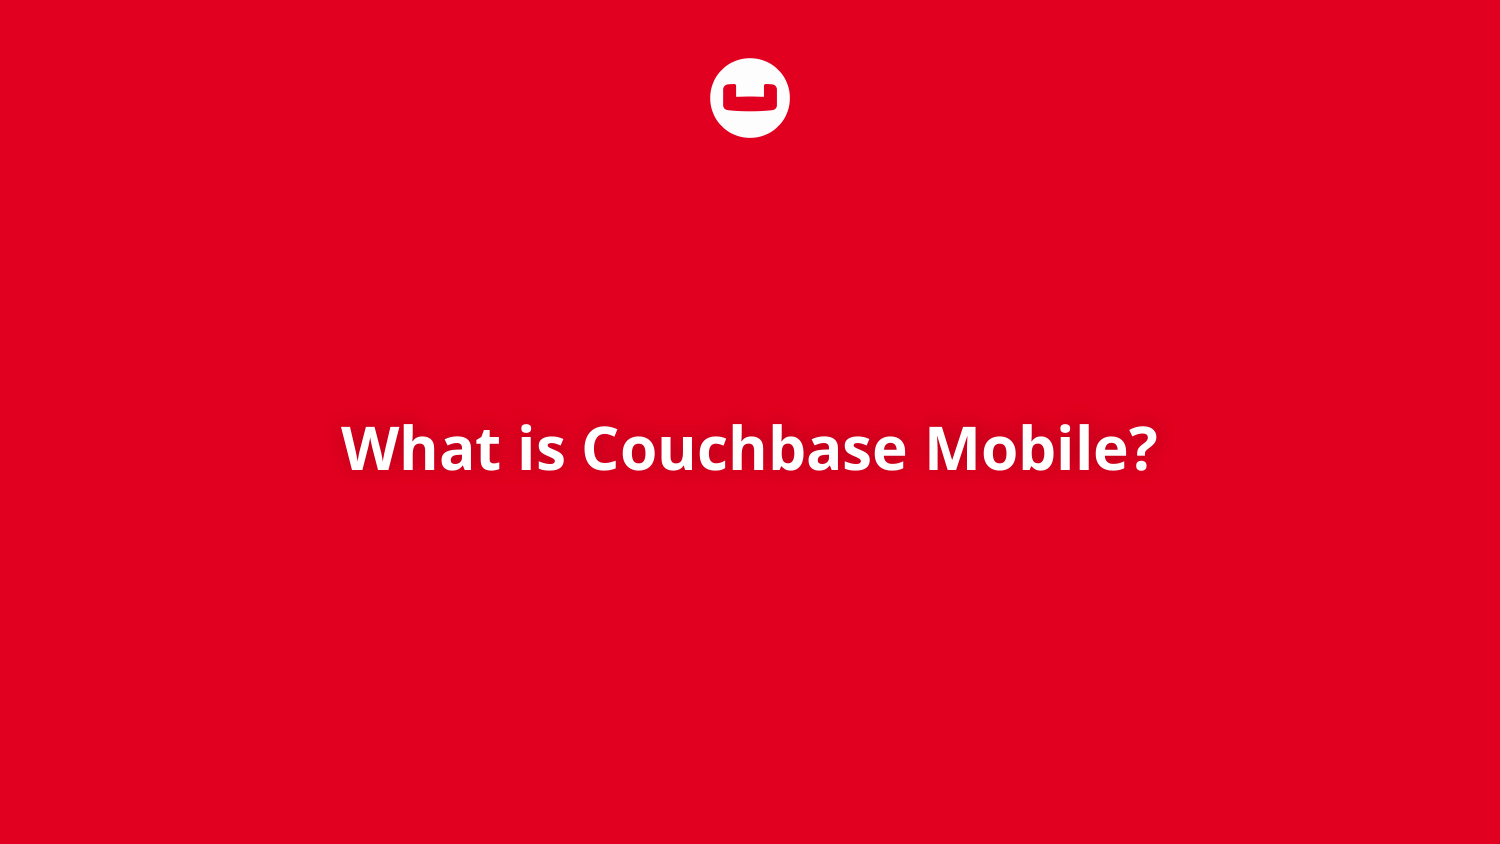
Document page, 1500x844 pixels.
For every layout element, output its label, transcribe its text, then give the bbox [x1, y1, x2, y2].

title What is Couchbase Mobile? [112, 308, 1388, 490]
picture [709, 57, 791, 139]
